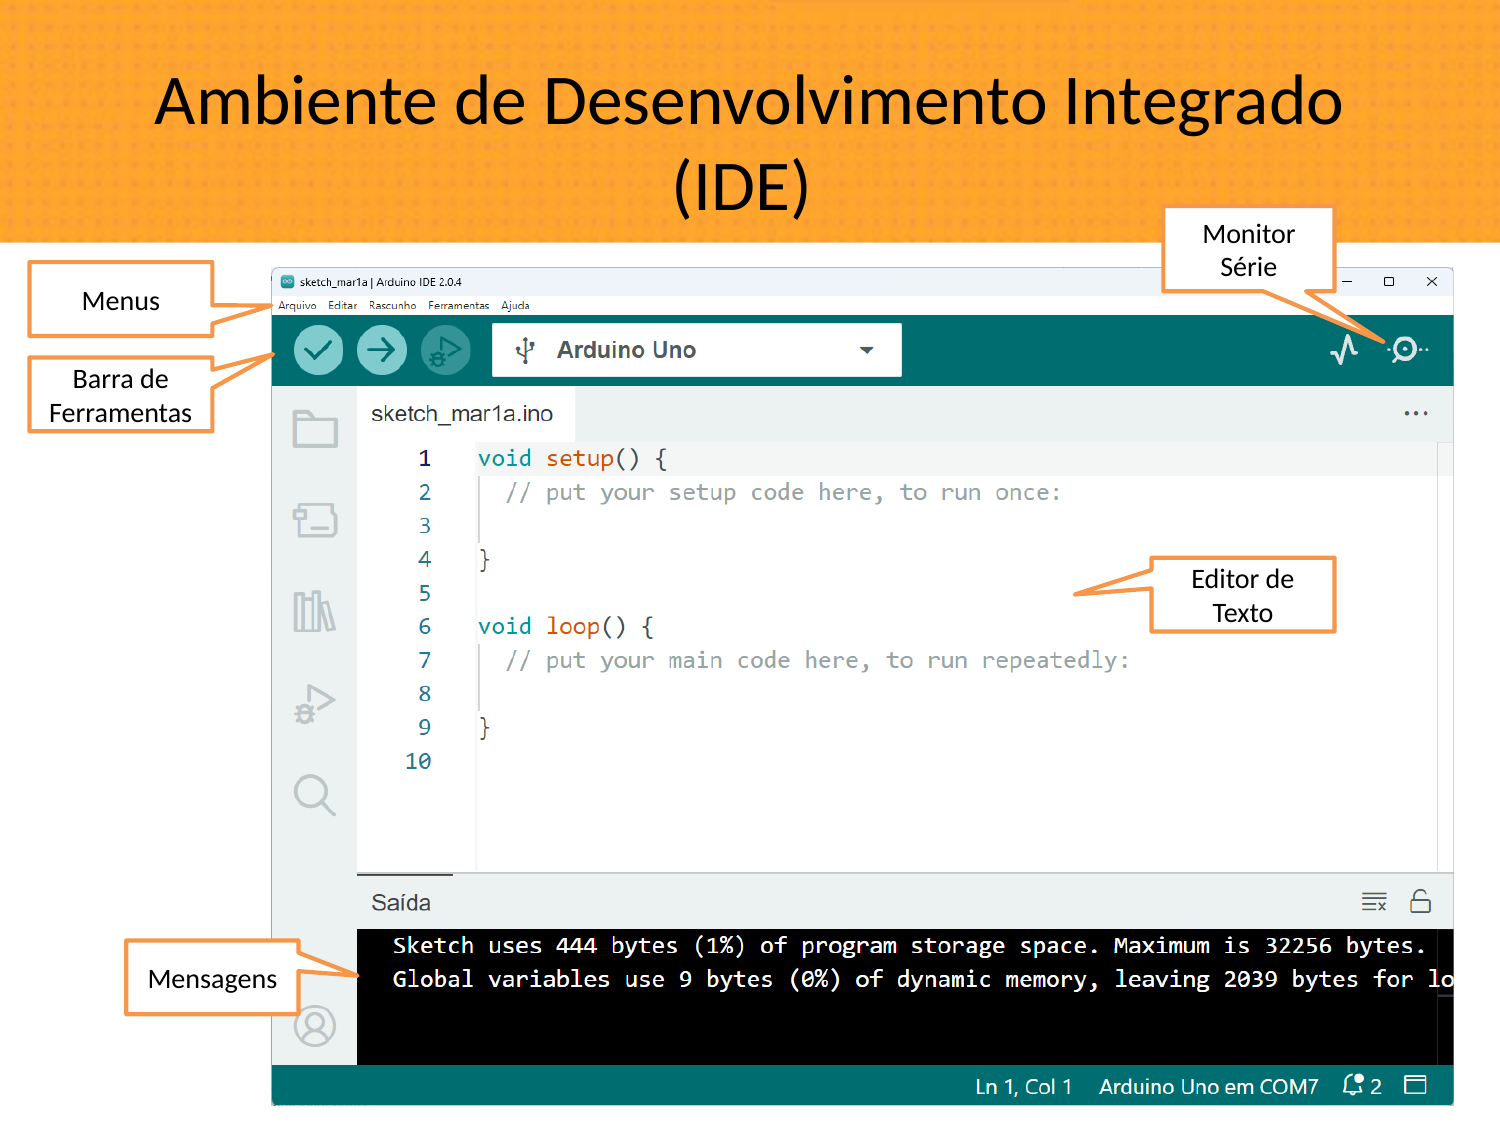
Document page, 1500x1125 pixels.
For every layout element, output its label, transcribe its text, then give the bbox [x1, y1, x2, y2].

title Ambiente de Desenvolvimento Integrado (IDE) [75, 45, 1425, 233]
text_box Menus [27, 260, 266, 339]
picture [0, 0, 1500, 1125]
text_box Barra de Ferramentas [27, 353, 266, 434]
text_box Mensagens [124, 938, 266, 1017]
text_box Monitor Série [1161, 203, 1337, 265]
